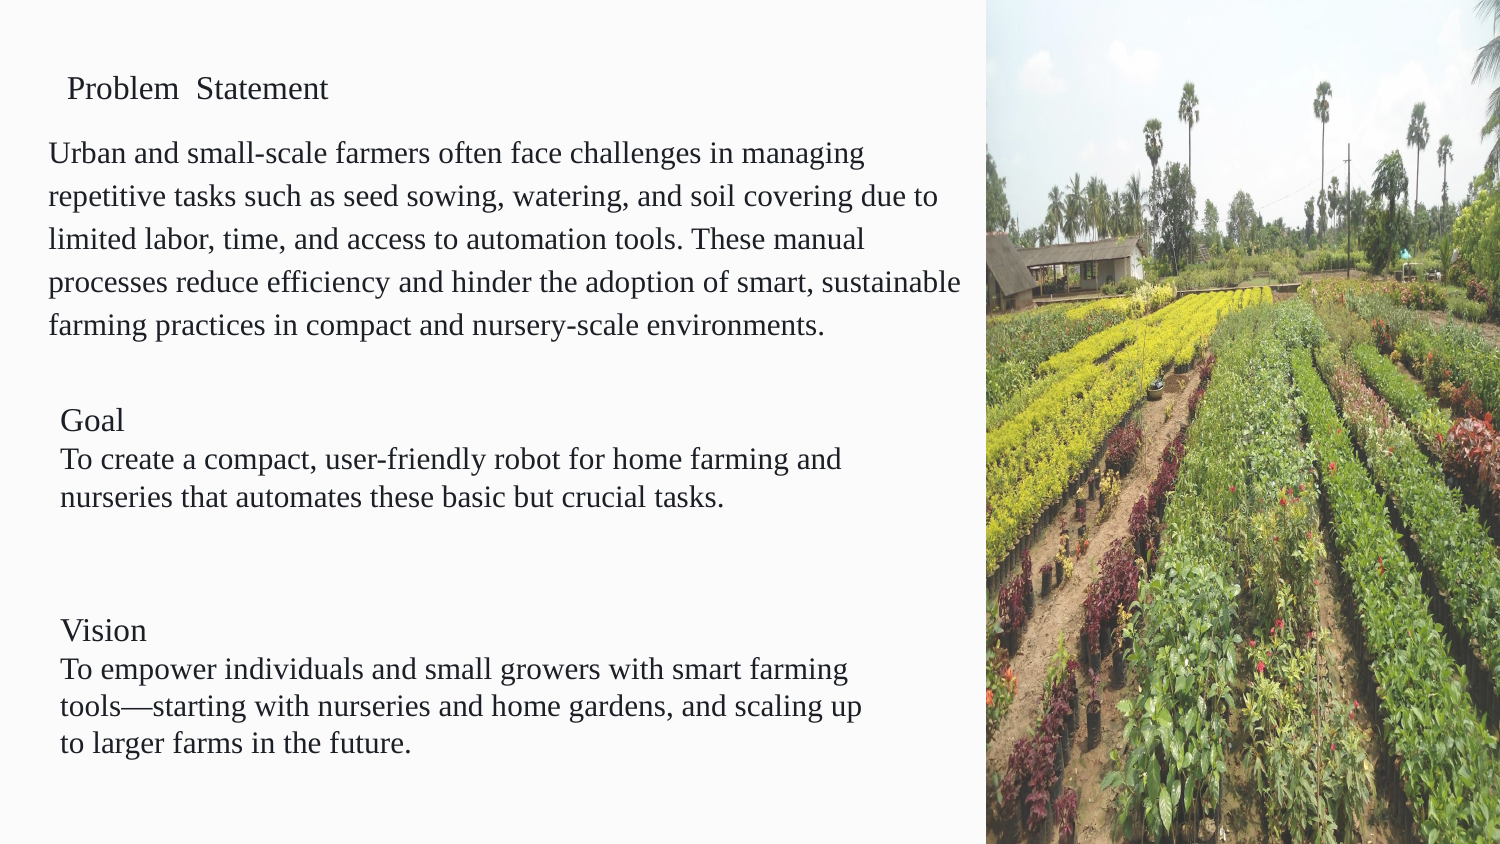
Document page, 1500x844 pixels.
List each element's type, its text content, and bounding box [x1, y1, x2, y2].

list Urban and small-scale farmers often face challenges in managing repetitive tasks such as seed sowing, watering, and soil covering due to limited labor, time, and access to automation tools. These manual processes reduce efficiency and hinder the adoption of smart, sustainable farming practices in compact and nursery-scale environments. [48, 128, 981, 341]
picture [986, 0, 1500, 844]
text_box Goal To create a compact, user-friendly robot for home farming and nurseries that automates these basic but crucial tasks. [45, 380, 866, 532]
text_box Vision To empower individuals and small growers with smart farming tools—starting with nurseries and home gardens, and scaling up to larger farms in the future. [45, 592, 910, 776]
subtitle Problem Statement [66, 57, 714, 110]
